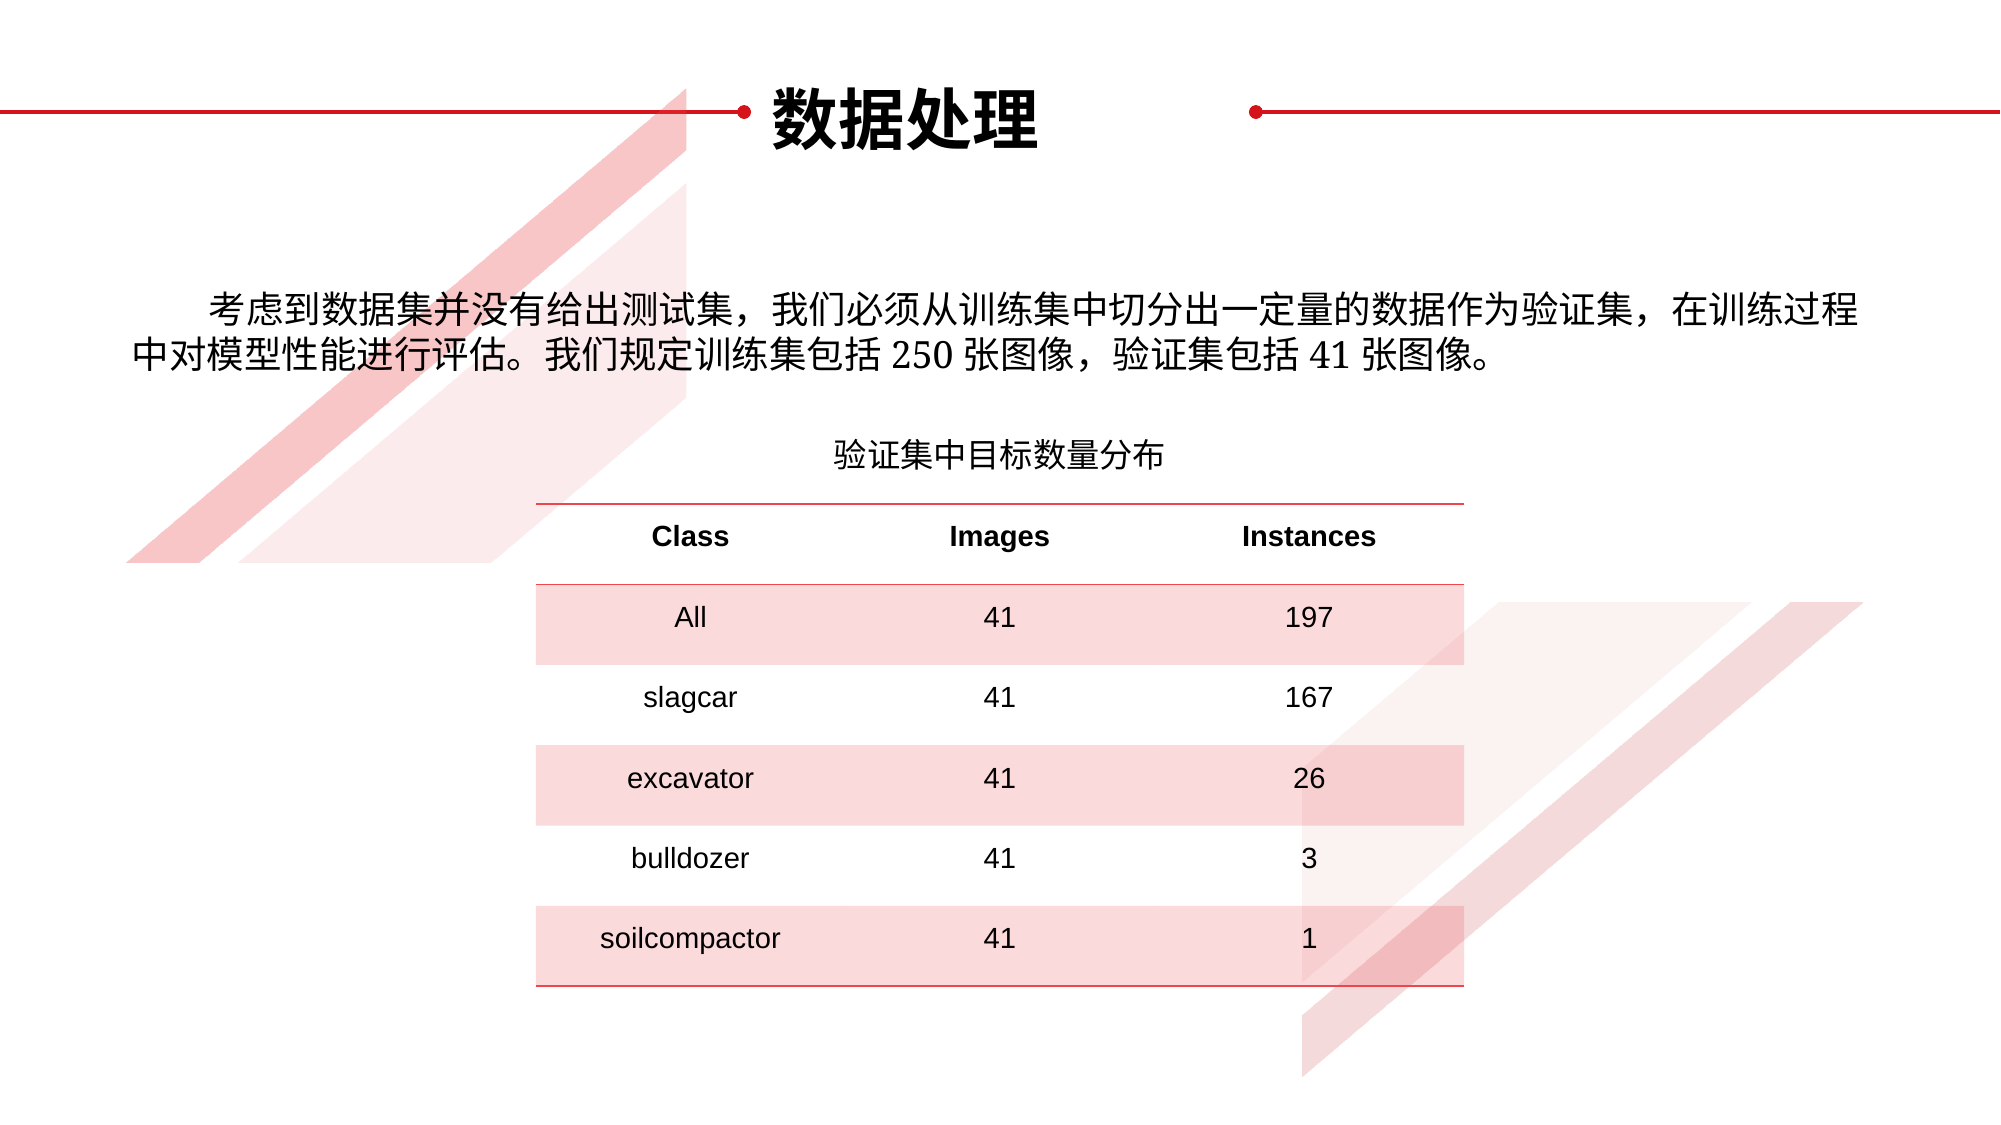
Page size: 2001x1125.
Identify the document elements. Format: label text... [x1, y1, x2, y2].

text_box 考虑到数据集并没有给出测试集，我们必须从训练集中切分出一定量的数据作为验证集，在训练过程中对模型性能进行评估。我们规定训练集包括250张图像，验证集包括41张图像。 [619, 278, 1903, 384]
table_cell 41 [845, 665, 1155, 745]
table_cell 26 [1155, 745, 1389, 826]
table_cell 41 [845, 826, 1155, 906]
table_cell excavator [536, 745, 845, 826]
table_cell 3 [1155, 826, 1389, 906]
table_cell 197 [1155, 585, 1389, 665]
text_box 验证集中目标数量分布 [792, 426, 1208, 482]
table_cell 41 [845, 745, 1155, 826]
text_box 数据处理 [757, 70, 1243, 166]
table_cell 167 [1155, 665, 1389, 745]
table_cell 41 [845, 906, 1155, 985]
picture [1389, 514, 1913, 1125]
table_header Images [845, 505, 1155, 584]
table_cell All [536, 585, 845, 665]
table_cell 1 [1155, 906, 1389, 985]
table_cell bulldozer [536, 826, 845, 906]
table_cell 41 [845, 585, 1155, 665]
table_cell slagcar [536, 665, 845, 745]
table_cell soilcompactor [536, 906, 845, 985]
table_header Instances [1155, 505, 1464, 584]
picture [0, 0, 687, 631]
table_header Class [619, 505, 845, 584]
